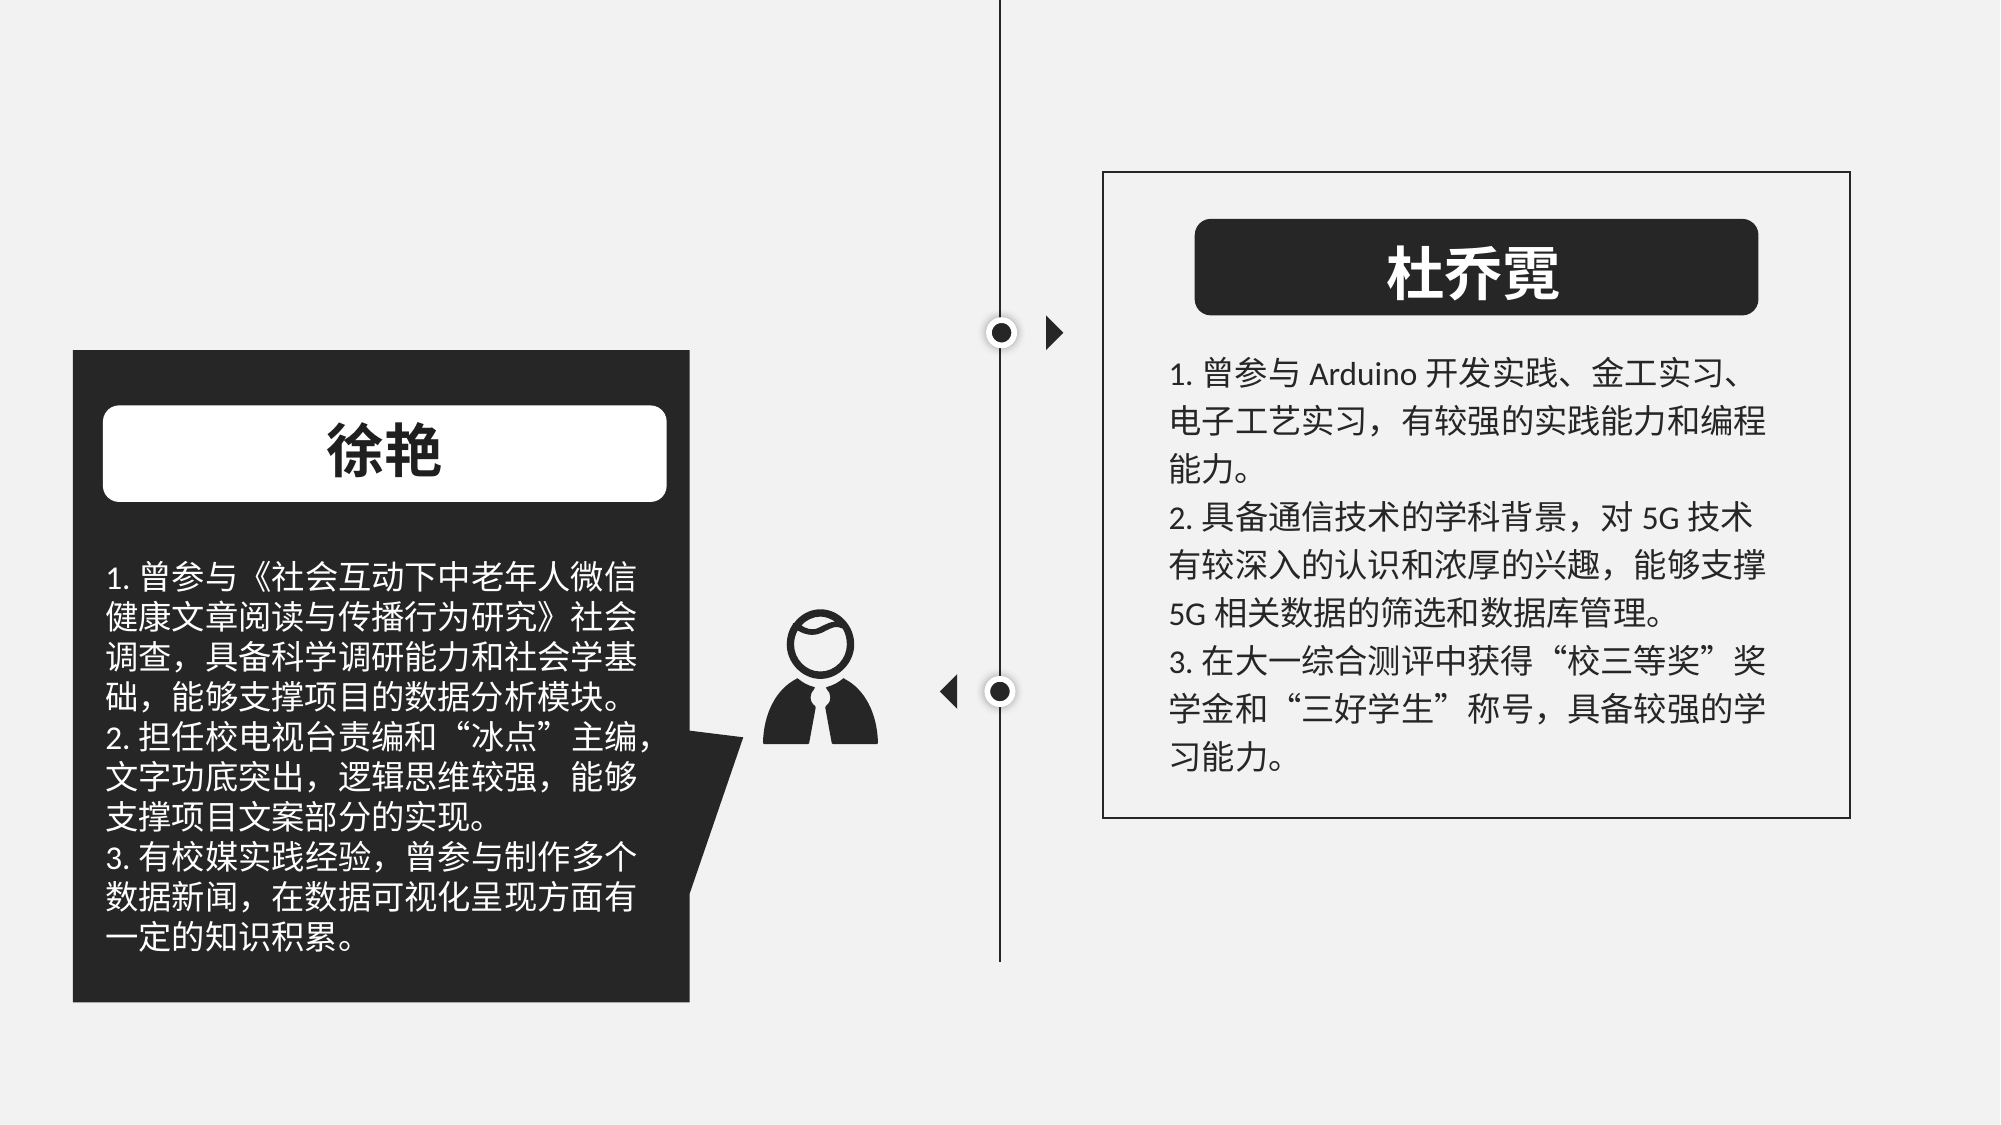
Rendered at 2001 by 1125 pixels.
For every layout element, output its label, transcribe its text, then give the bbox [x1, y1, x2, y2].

text_box 杜乔霓 [1371, 229, 1582, 315]
text_box [987, 319, 999, 347]
text_box [71, 349, 745, 1004]
text_box [986, 677, 999, 706]
text_box [1001, 677, 1014, 706]
text_box [101, 404, 668, 504]
text_box [1001, 319, 1016, 347]
text_box [1045, 312, 1065, 353]
text_box [1102, 171, 1851, 819]
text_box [762, 609, 878, 744]
text_box [1193, 217, 1760, 317]
text_box [938, 671, 959, 712]
text_box 1.曾参与《社会互动下中老年人微信健康文章阅读与传播行为研究》社会调查，具备科学调研能力和社会学基础，能够支撑项目的数据分析模块。 2.担任校电视台责编和“冰点”主编，文字功底突出，逻辑思维较强，能够支撑项目文案部分的实现。 3.有校媒实践经验，曾参与制作多个数据新闻，在数据可视化呈现方面有一定的知识积累。 [90, 549, 667, 964]
text_box 徐艳 [239, 407, 531, 492]
